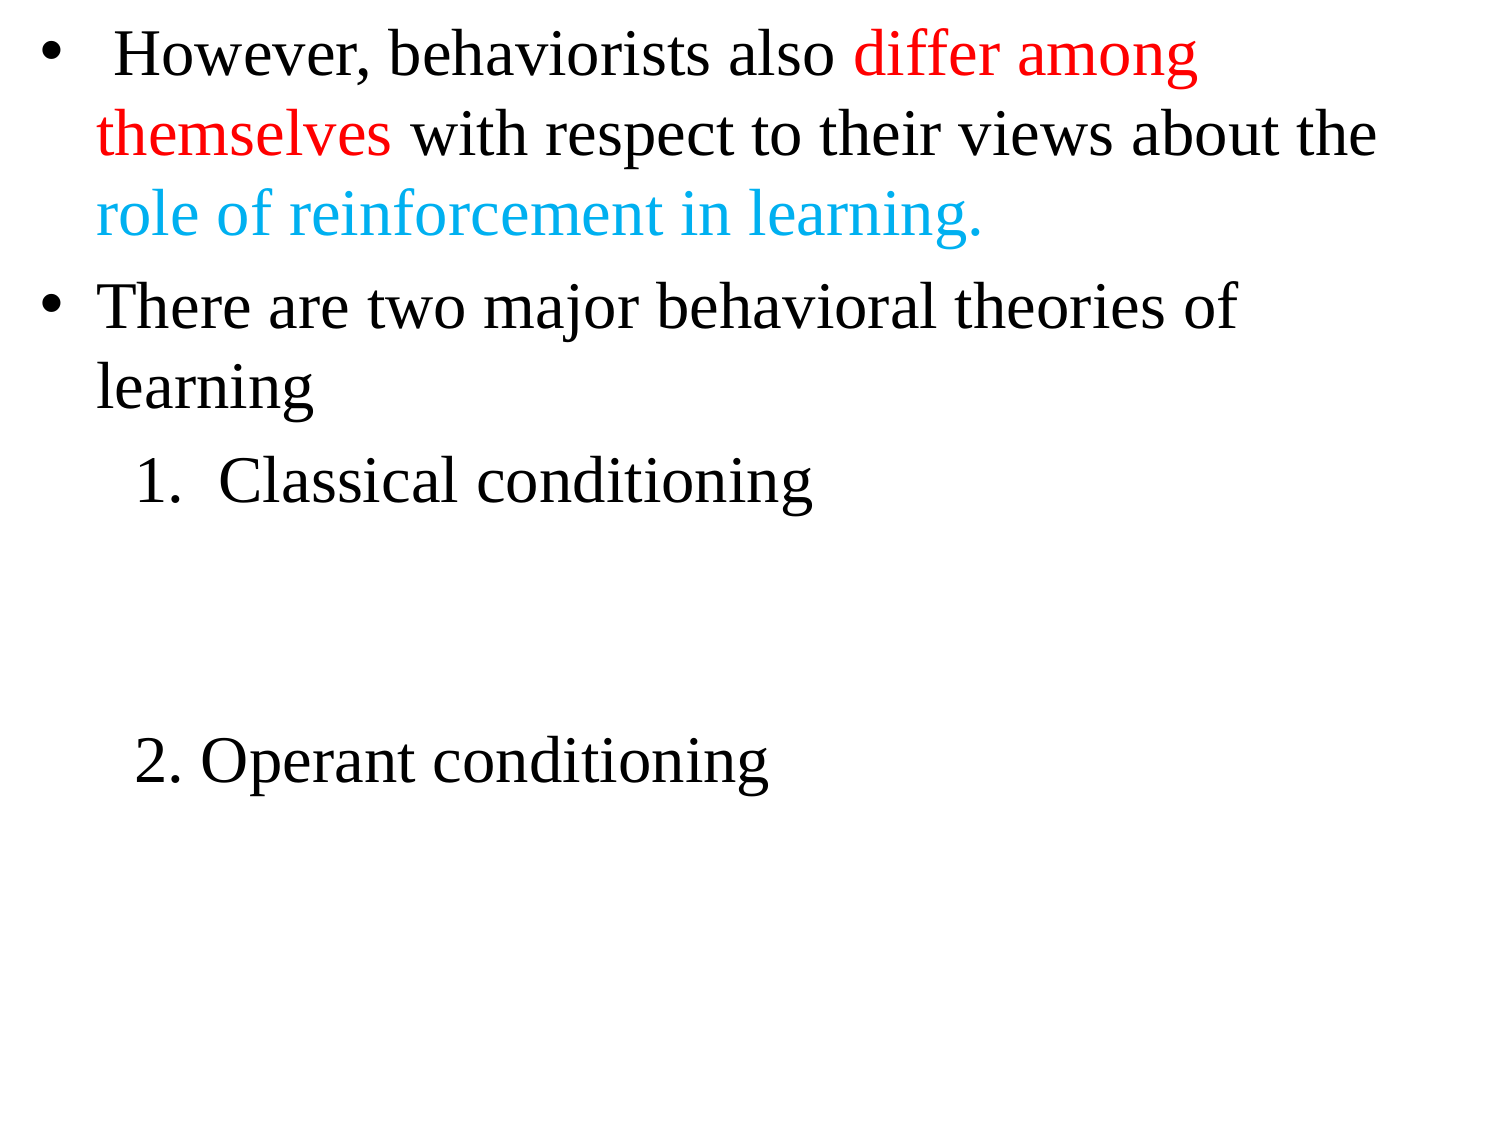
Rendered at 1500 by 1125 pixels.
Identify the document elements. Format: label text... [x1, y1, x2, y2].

list However, behaviorists also differ among themselves with respect to their views about the role of reinforcement in learning. There are two major behavioral theories of learning Classical conditioning 2. Operant conditioning [24, 1, 1475, 1077]
